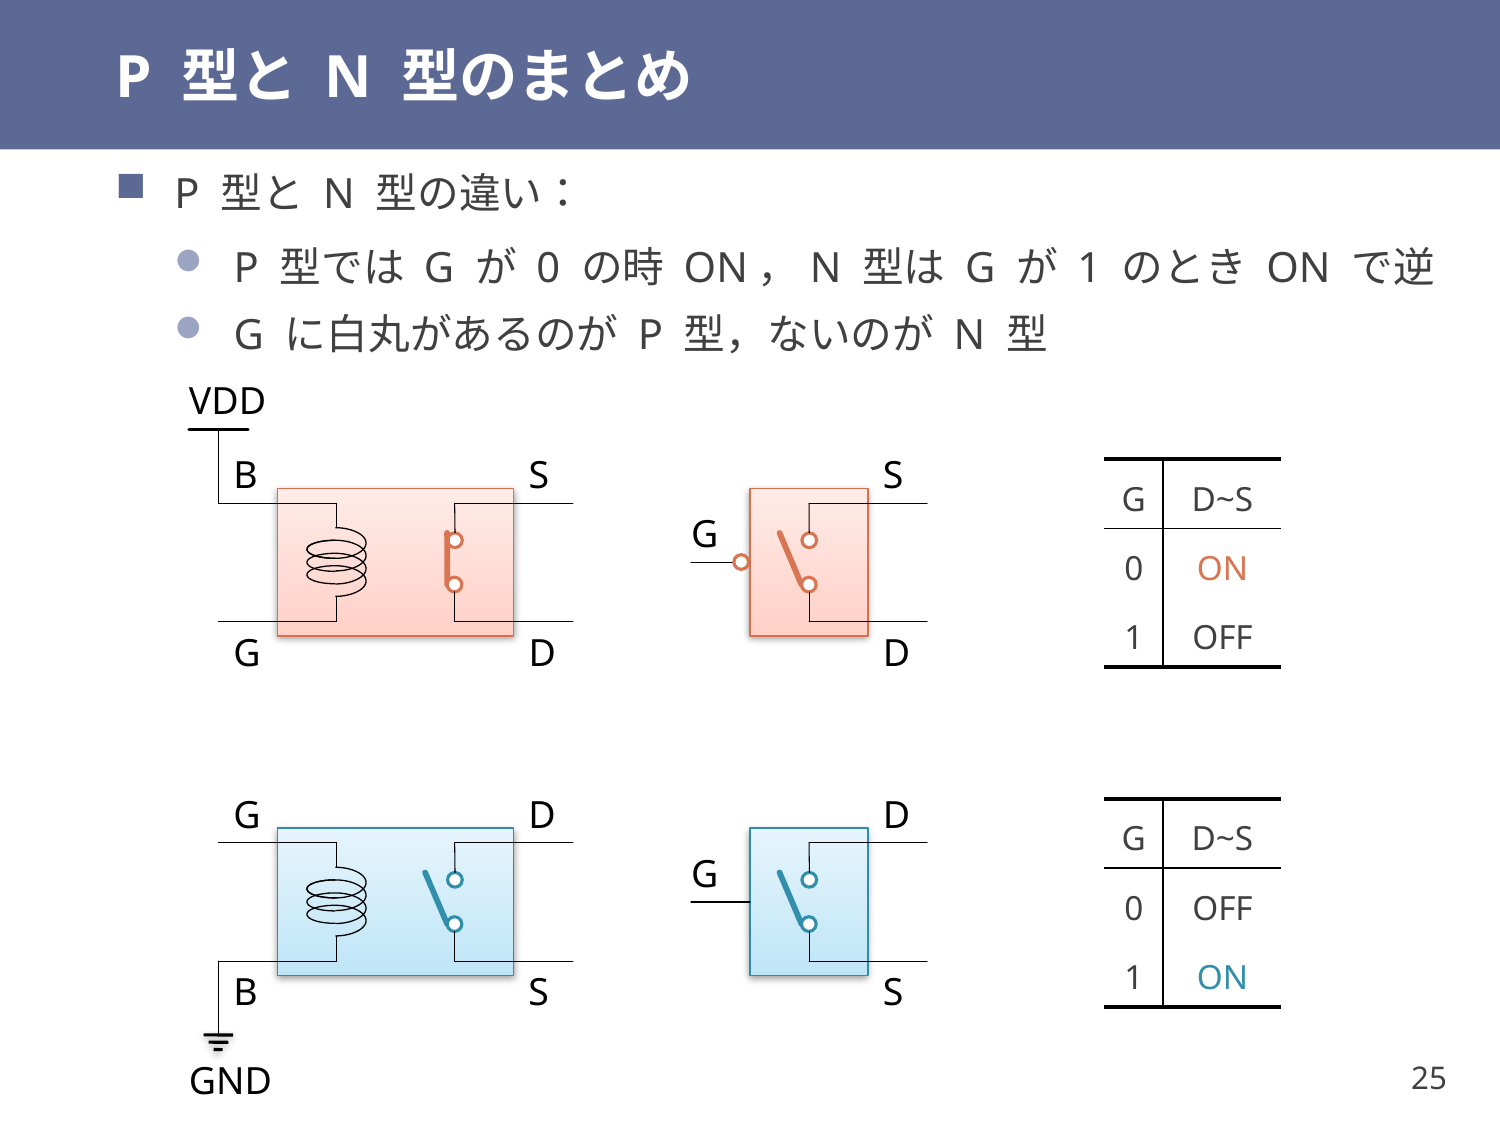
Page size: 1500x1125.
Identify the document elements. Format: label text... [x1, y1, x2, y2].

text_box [675, 444, 928, 681]
table_header D~S [1164, 461, 1281, 528]
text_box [173, 783, 573, 1109]
table_cell 1 [1104, 598, 1162, 665]
table_cell ON [1164, 937, 1281, 1005]
table_header G [1104, 801, 1162, 867]
title P 型と N 型のまとめ [100, 0, 1500, 150]
table_header D~S [1164, 801, 1281, 867]
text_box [173, 370, 574, 681]
table_header G [1104, 461, 1162, 528]
table_cell OFF [1164, 598, 1281, 665]
table_cell ON [1164, 529, 1281, 598]
table_cell 0 [1104, 869, 1162, 937]
table_cell OFF [1164, 869, 1281, 937]
list P 型と N 型の違い： P 型では G が 0 の時 ON，N 型は G が 1 のとき ON で逆 G に白丸があるのが P 型，ないのが N 型 [100, 178, 1459, 342]
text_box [675, 783, 928, 1021]
table_cell 1 [1104, 937, 1162, 1005]
table_cell 0 [1104, 529, 1162, 598]
